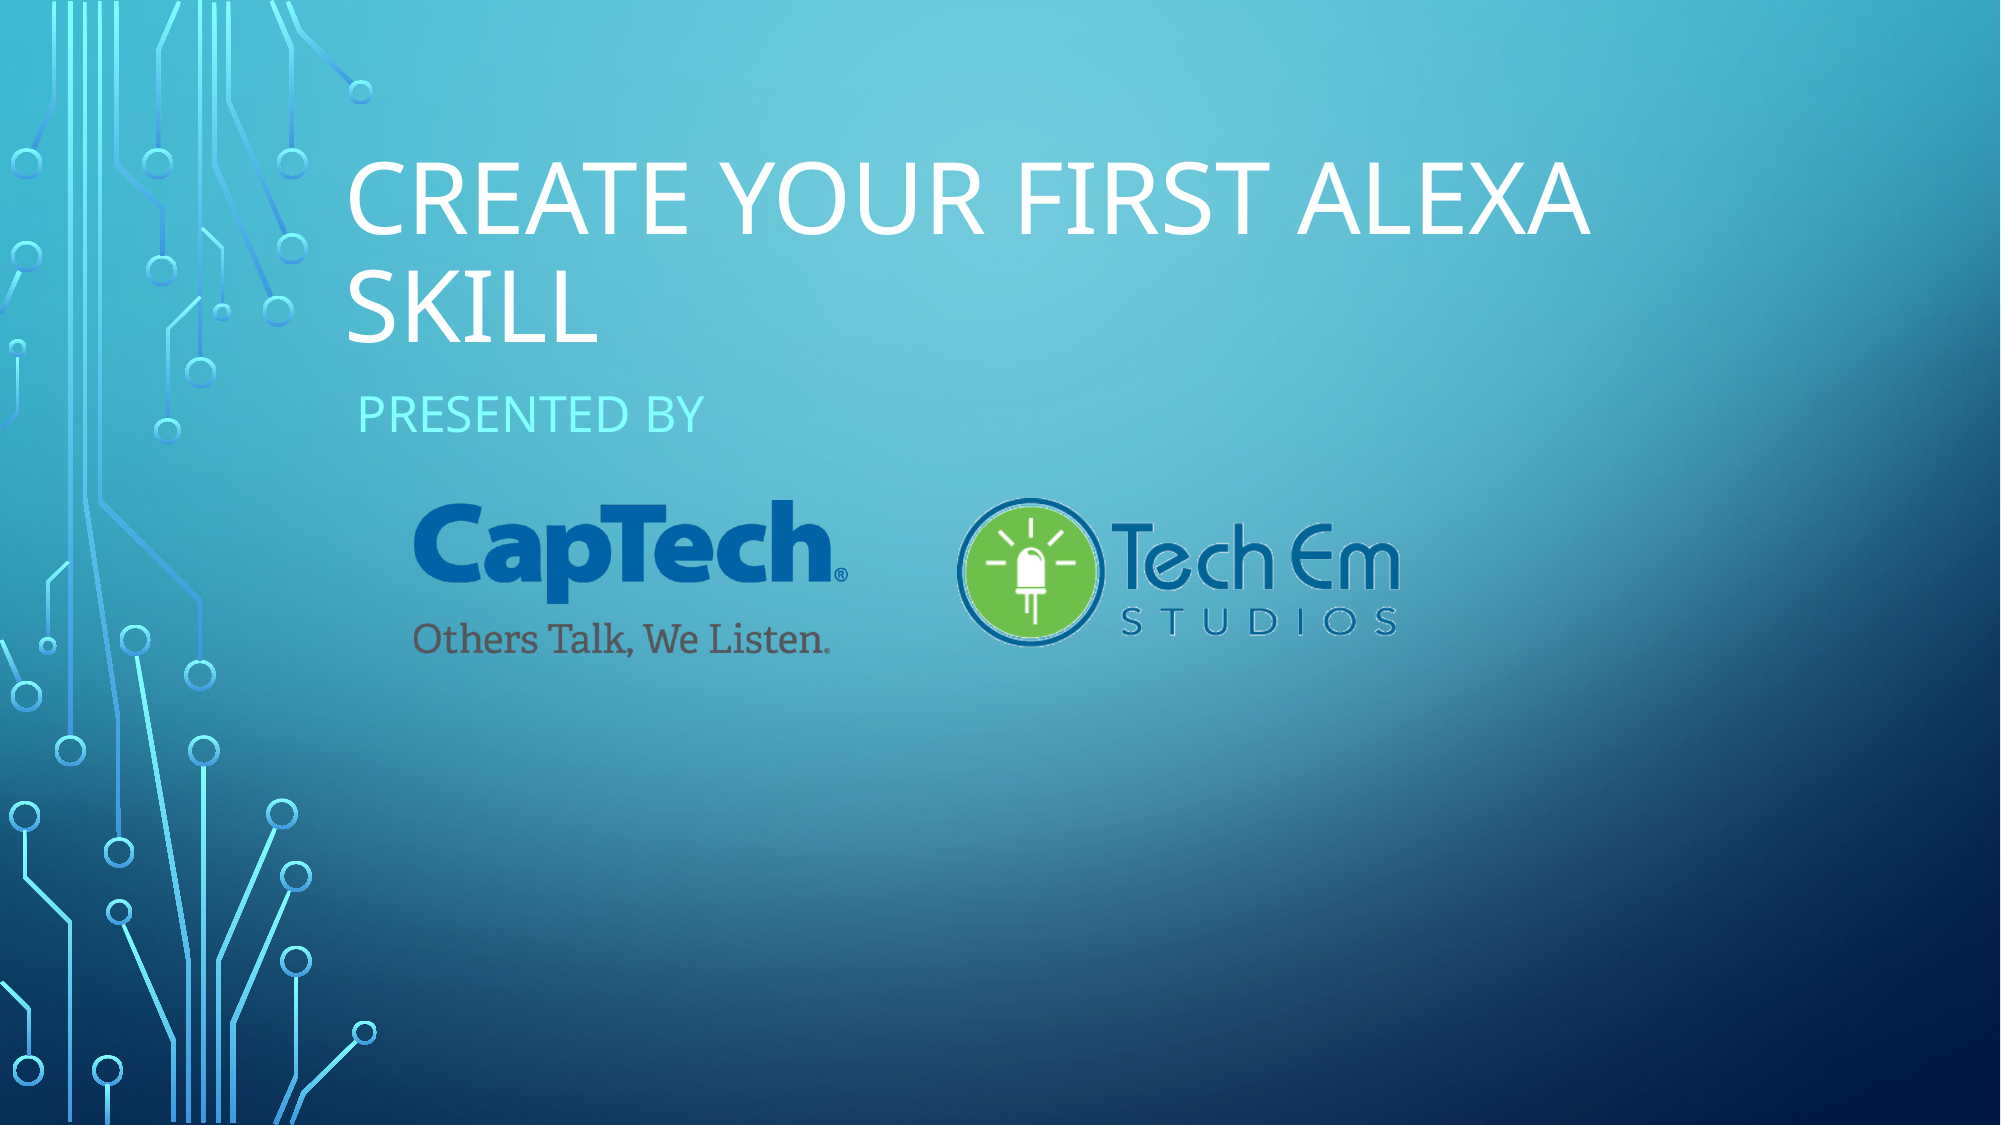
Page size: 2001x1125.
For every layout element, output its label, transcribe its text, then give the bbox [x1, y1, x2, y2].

title Create Your first Alexa skill [329, 211, 1772, 372]
picture [956, 498, 1021, 565]
picture [402, 476, 859, 680]
subtitle Presented by [341, 363, 1784, 635]
picture [956, 498, 1402, 702]
picture [962, 503, 1100, 641]
